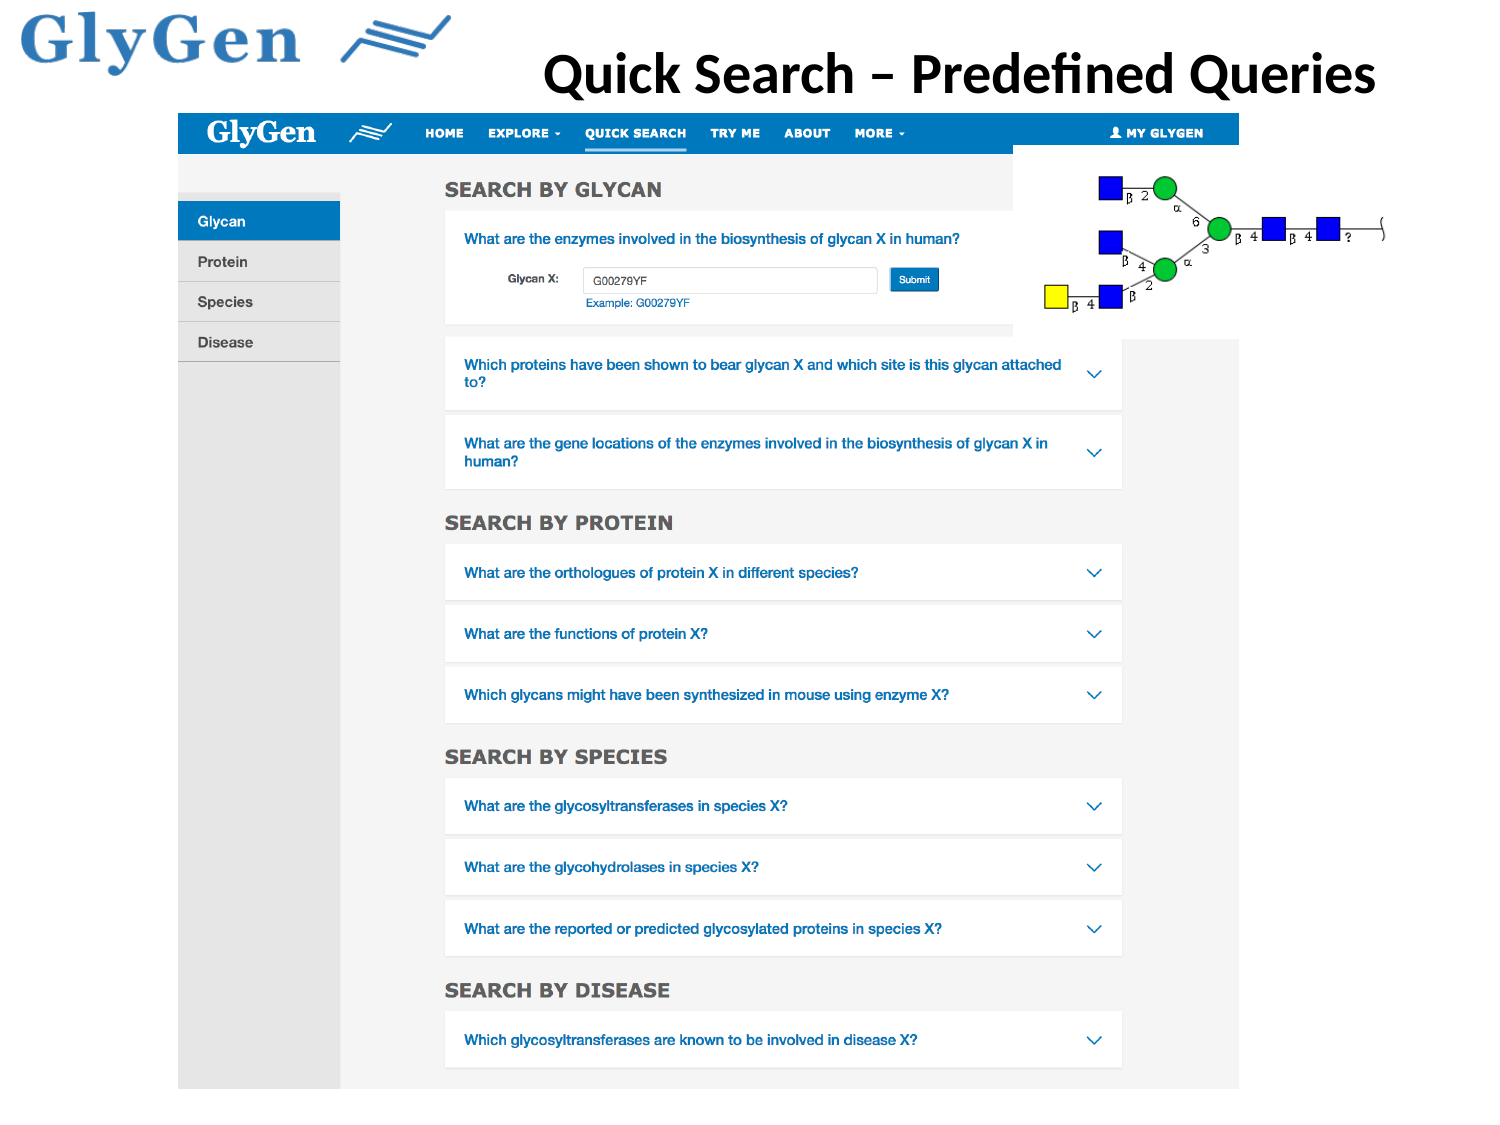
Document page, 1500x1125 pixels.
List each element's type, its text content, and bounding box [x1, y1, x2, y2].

text_box Quick Search – Predefined Queries [528, 27, 1393, 113]
picture [178, 113, 1425, 1089]
picture [21, 11, 451, 76]
